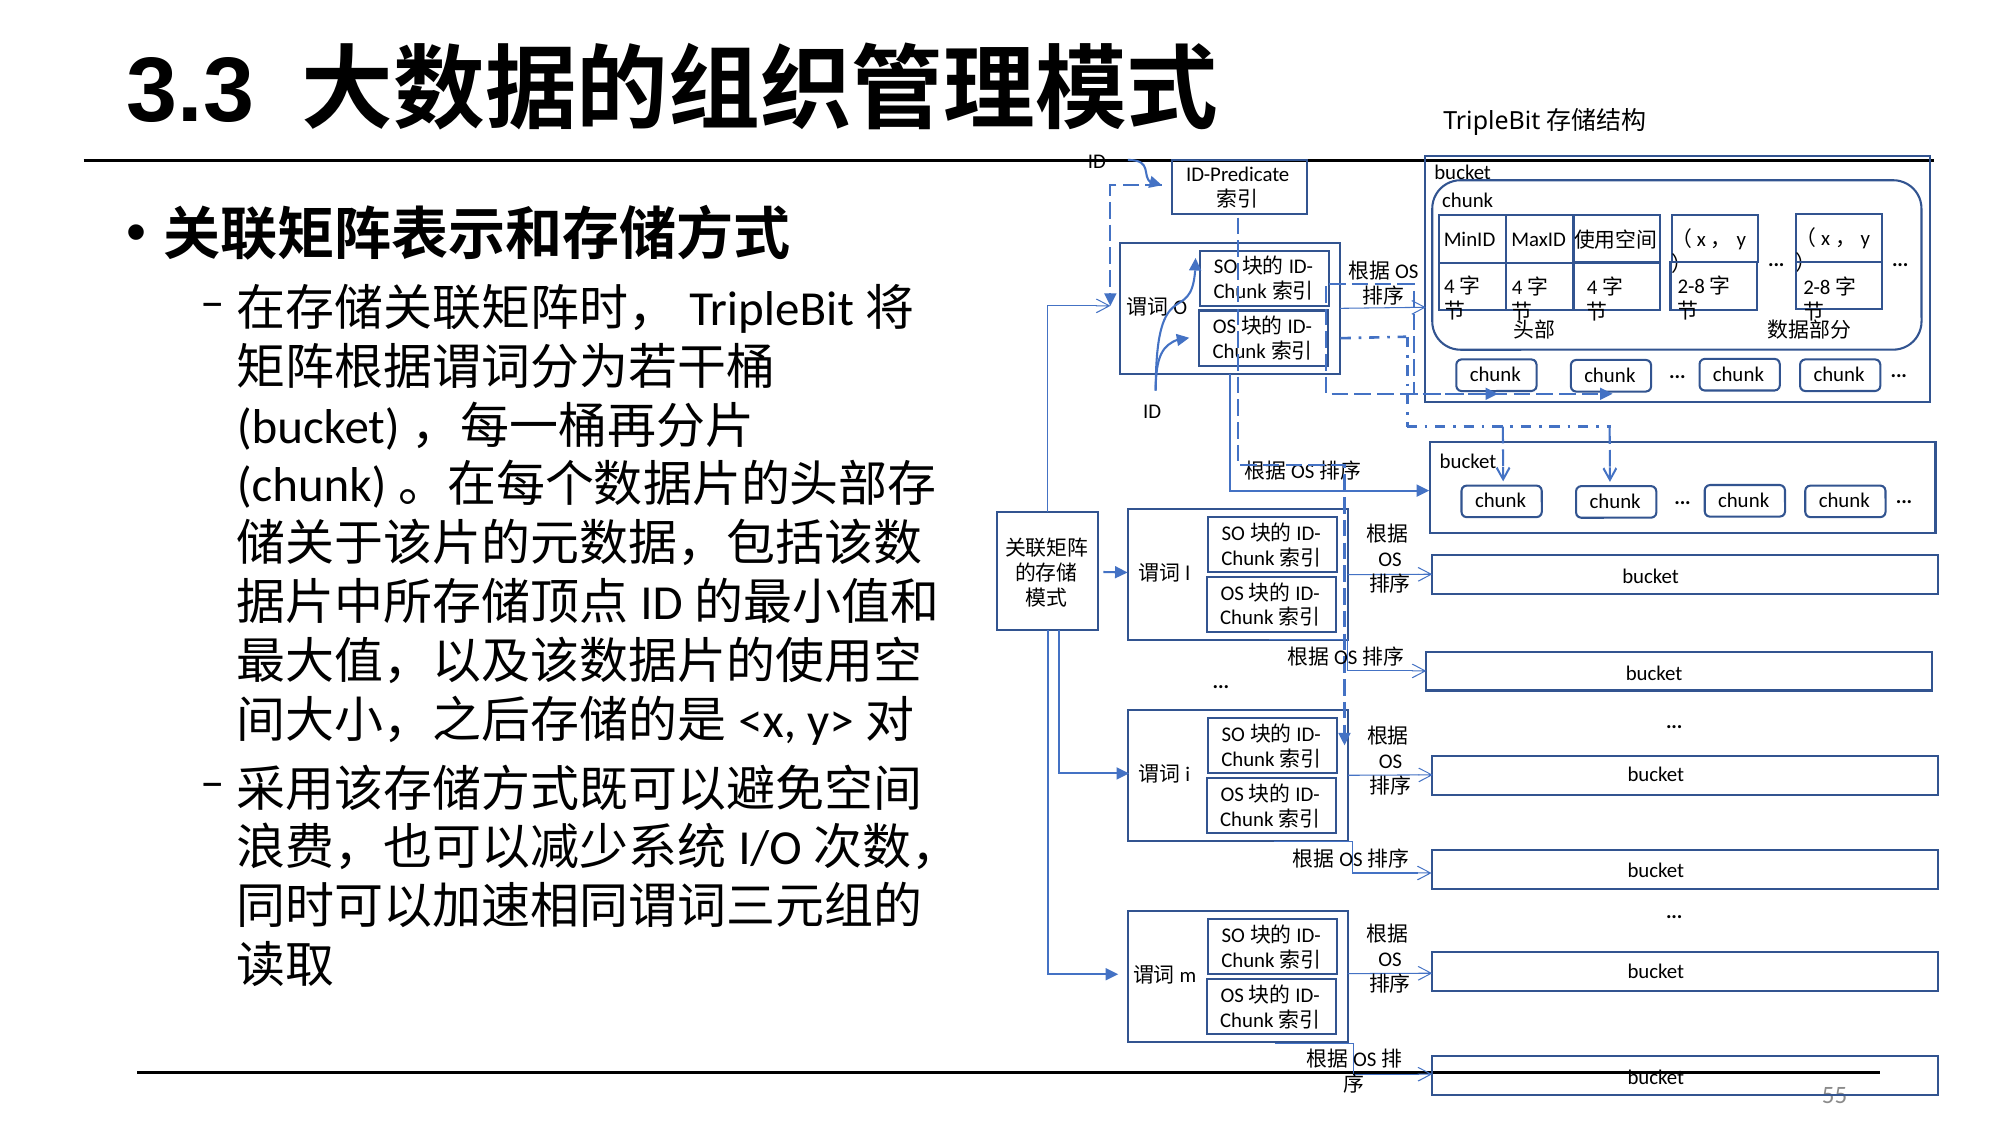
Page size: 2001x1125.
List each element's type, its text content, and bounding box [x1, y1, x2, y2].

slide_number 55 [1412, 1097, 1863, 1124]
title 3.3 大数据的组织管理模式 [111, 22, 1905, 161]
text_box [989, 140, 1967, 1097]
text_box TripleBit存储结构 [1428, 97, 1662, 140]
list 关联矩阵表示和存储方式 在存储关联矩阵时，TripleBit将矩阵根据谓词分为若干桶(bucket)，每一桶再分片(chunk)。在每个数据片的头部存储关于该片的元数据，包括该数据片中所存储顶点ID的最小值和最大值，以及该数据片的使用空间大小，之后存储的是<x, y>对 采用该存储方式既可以避免空间浪费，也可以减少系统I/O次数，同时可以加速相同谓词三元组的读取 [111, 190, 962, 1014]
